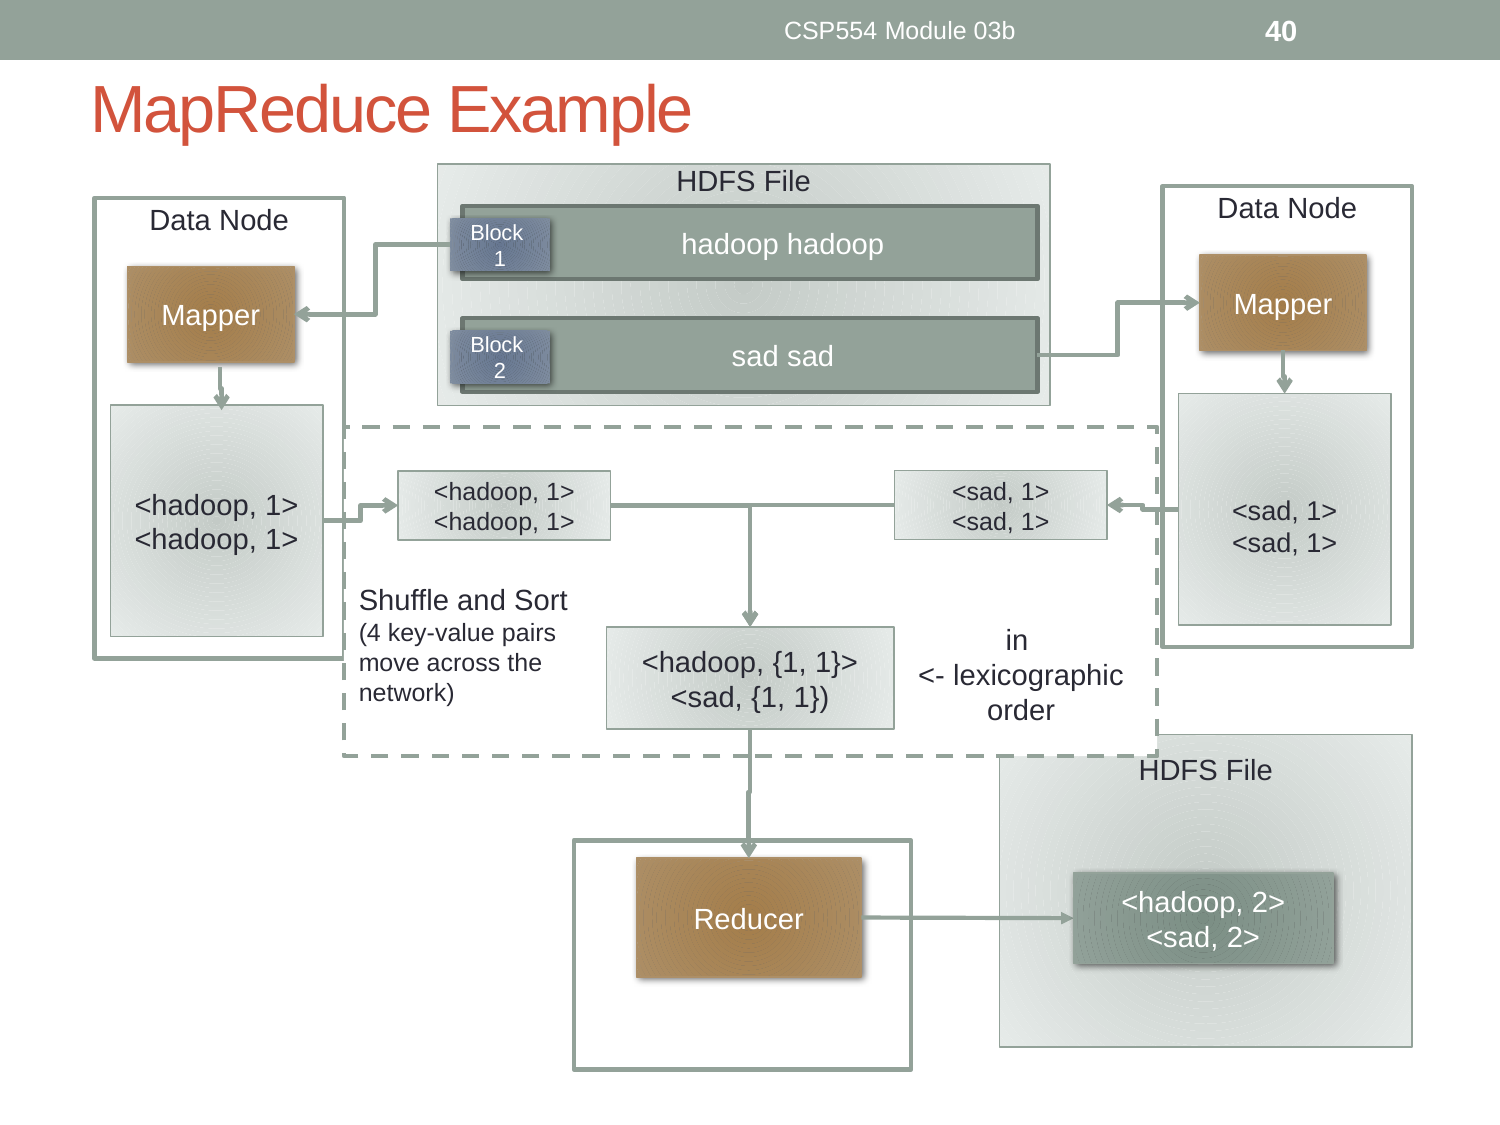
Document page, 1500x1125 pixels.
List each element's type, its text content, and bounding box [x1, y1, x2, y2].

text_box Shuffle and Sort (4 key-value pairs move across the network) [752, 518, 1159, 758]
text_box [1106, 504, 1179, 510]
title MapReduce Example [75, 24, 1425, 187]
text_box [749, 504, 895, 628]
text_box in <- lexicographic order [902, 622, 1140, 726]
text_box hadoop hadoop [460, 204, 1040, 281]
text_box Data Node [92, 196, 346, 661]
text_box <hadoop, 2> <sad, 2> [1073, 872, 1334, 964]
text_box Shuffle and Sort (4 key-value pairs move across the network) [342, 425, 1159, 503]
text_box <sad, 1> <sad, 1> [1178, 393, 1392, 626]
text_box Mapper [127, 266, 295, 363]
slide_number 40 [1250, 3, 1425, 57]
text_box <hadoop, 1> <hadoop, 1> [397, 470, 611, 541]
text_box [322, 505, 399, 521]
text_box Reducer [636, 857, 862, 978]
text_box <hadoop, 1> <hadoop, 1> [110, 404, 324, 637]
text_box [1037, 302, 1201, 356]
text_box Block 2 [450, 330, 550, 384]
text_box <sad, 1> <sad, 1> [894, 470, 1108, 540]
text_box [293, 244, 451, 315]
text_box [610, 505, 748, 628]
text_box Mapper [1199, 254, 1367, 351]
text_box Shuffle and Sort (4 key-value pairs move across the network) [342, 529, 748, 758]
text_box Data Node [1160, 184, 1414, 649]
footer CSP554 Module 03b [562, 3, 1238, 57]
text_box [572, 838, 913, 1072]
text_box sad sad [460, 316, 1040, 394]
text_box <hadoop, {1, 1}> <sad, {1, 1}) [606, 626, 895, 730]
text_box Block 1 [450, 218, 550, 271]
text_box HDFS File [437, 163, 1051, 406]
text_box HDFS File [999, 734, 1413, 1048]
